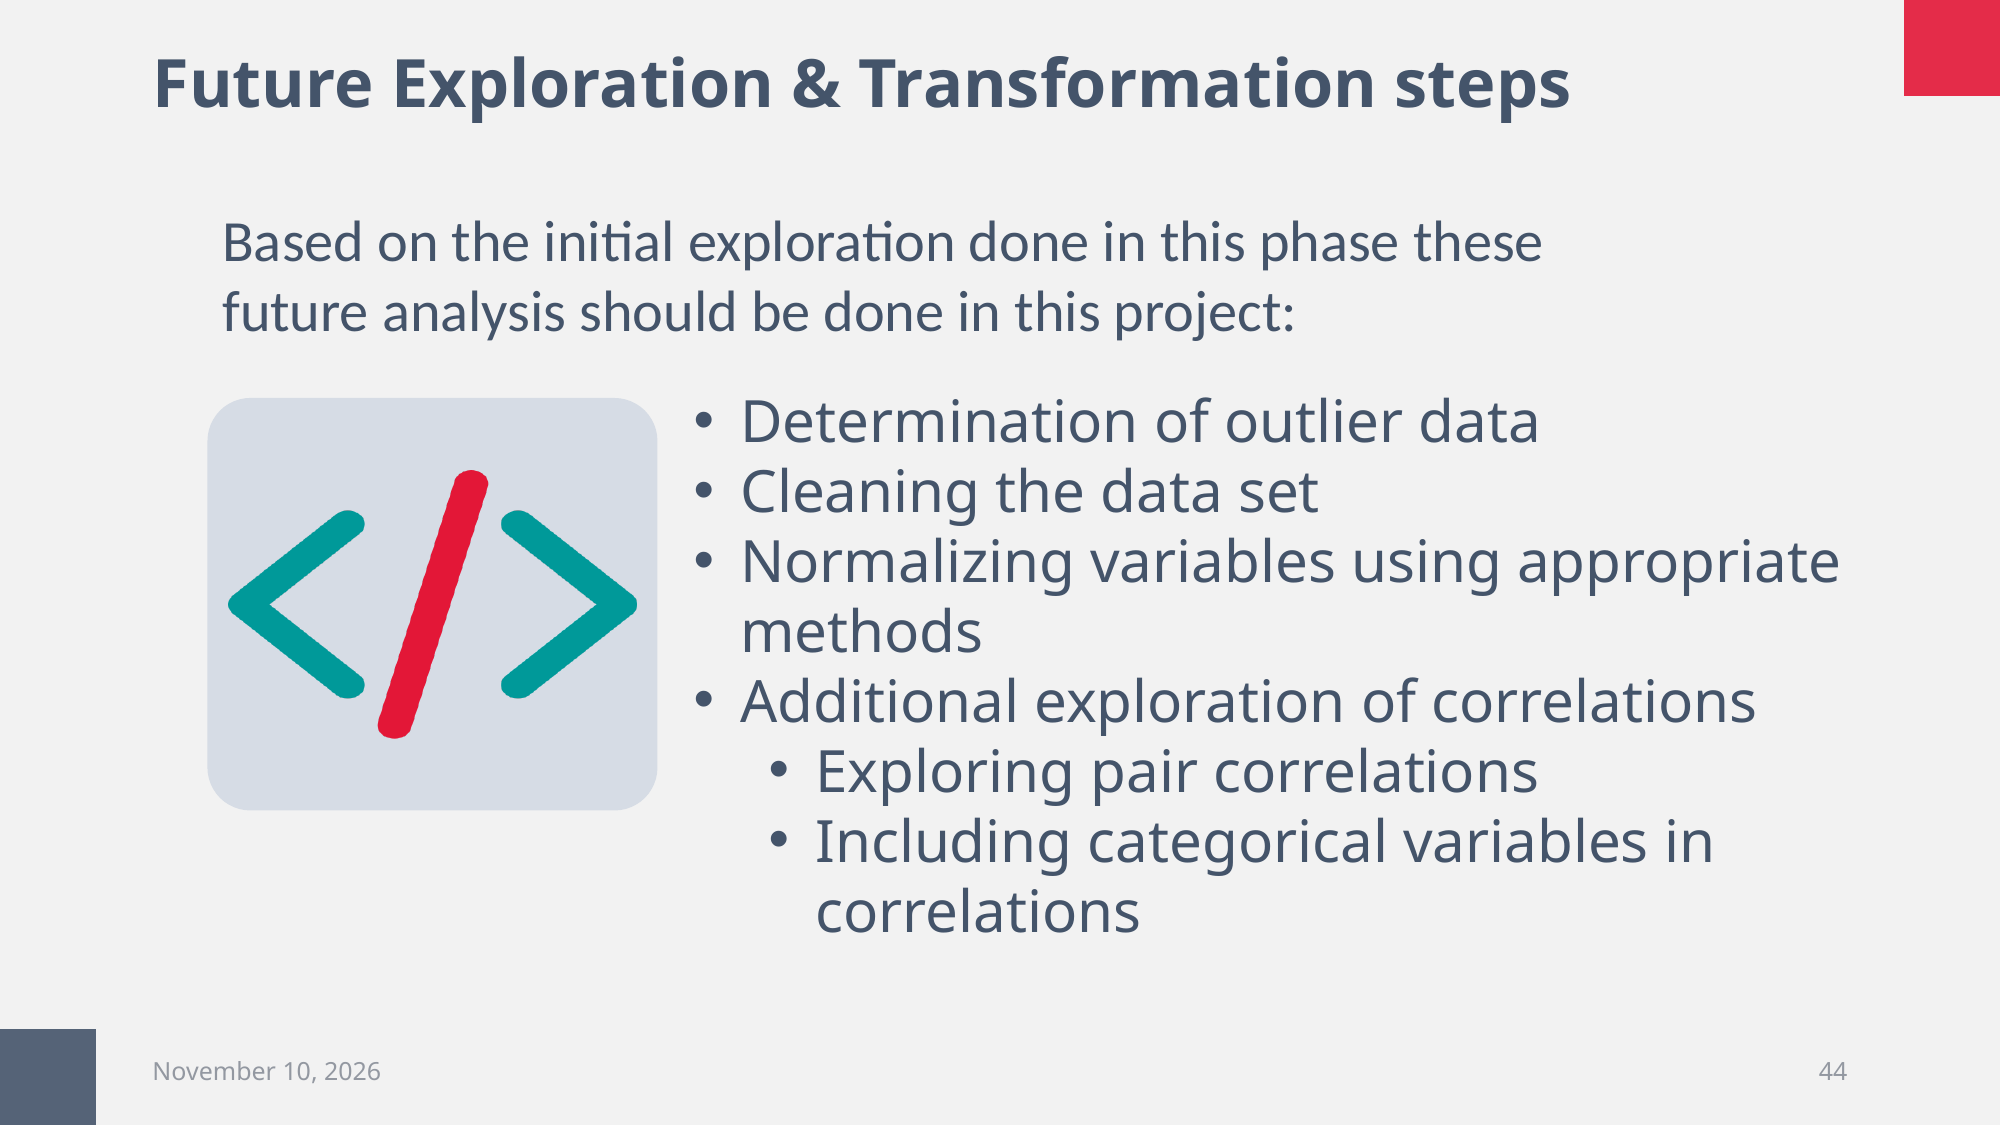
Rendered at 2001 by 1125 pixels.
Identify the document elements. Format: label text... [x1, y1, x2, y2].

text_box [207, 397, 658, 811]
text_box Determination of outlier data Cleaning the data set Normalizing variables using appropriate methods Additional exploration of correlations Exploring pair correlations Including categorical variables in correlations [678, 376, 1923, 952]
title Future Exploration & Transformation steps [137, 22, 1863, 150]
text_box Based on the initial exploration done in this phase these future analysis should be done in this project: [207, 195, 1700, 351]
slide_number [137, 1042, 588, 1103]
slide_number 44 [1412, 1042, 1863, 1103]
